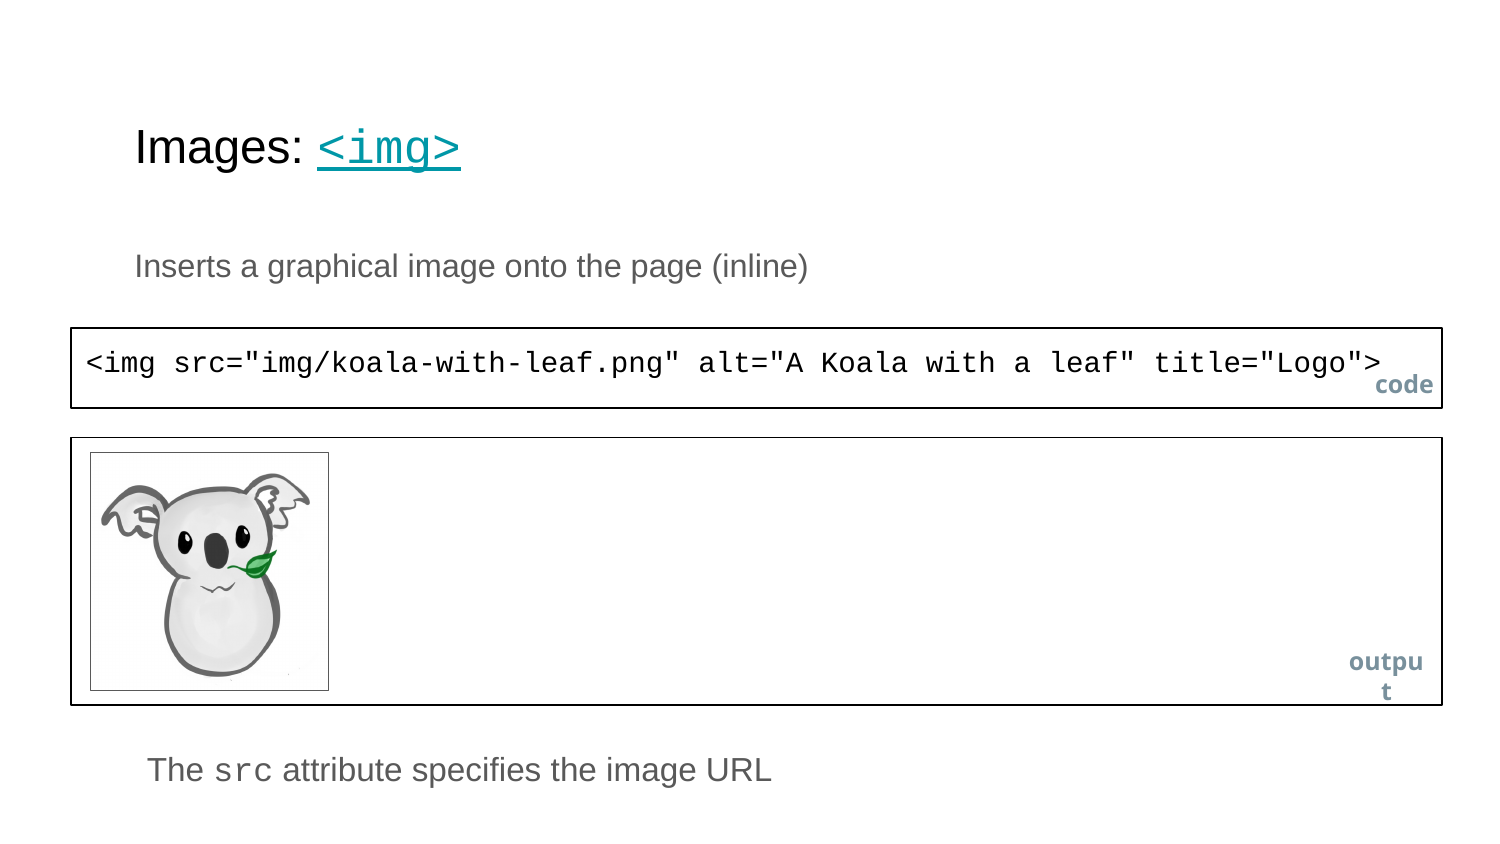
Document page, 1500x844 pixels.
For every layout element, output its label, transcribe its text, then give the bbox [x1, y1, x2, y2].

list Inserts a graphical image onto the page (inline) [119, 223, 1381, 299]
text_box output [1330, 646, 1443, 706]
text_box [70, 437, 1443, 706]
title Images: <img> [119, 100, 1381, 189]
text_box <img src="img/koala-with-leaf.png" alt="A Koala with a leaf" title="Logo"> [70, 328, 1443, 409]
list The src attribute specifies the image URL [131, 727, 1413, 808]
text_box code [1354, 353, 1455, 413]
picture [90, 452, 328, 690]
